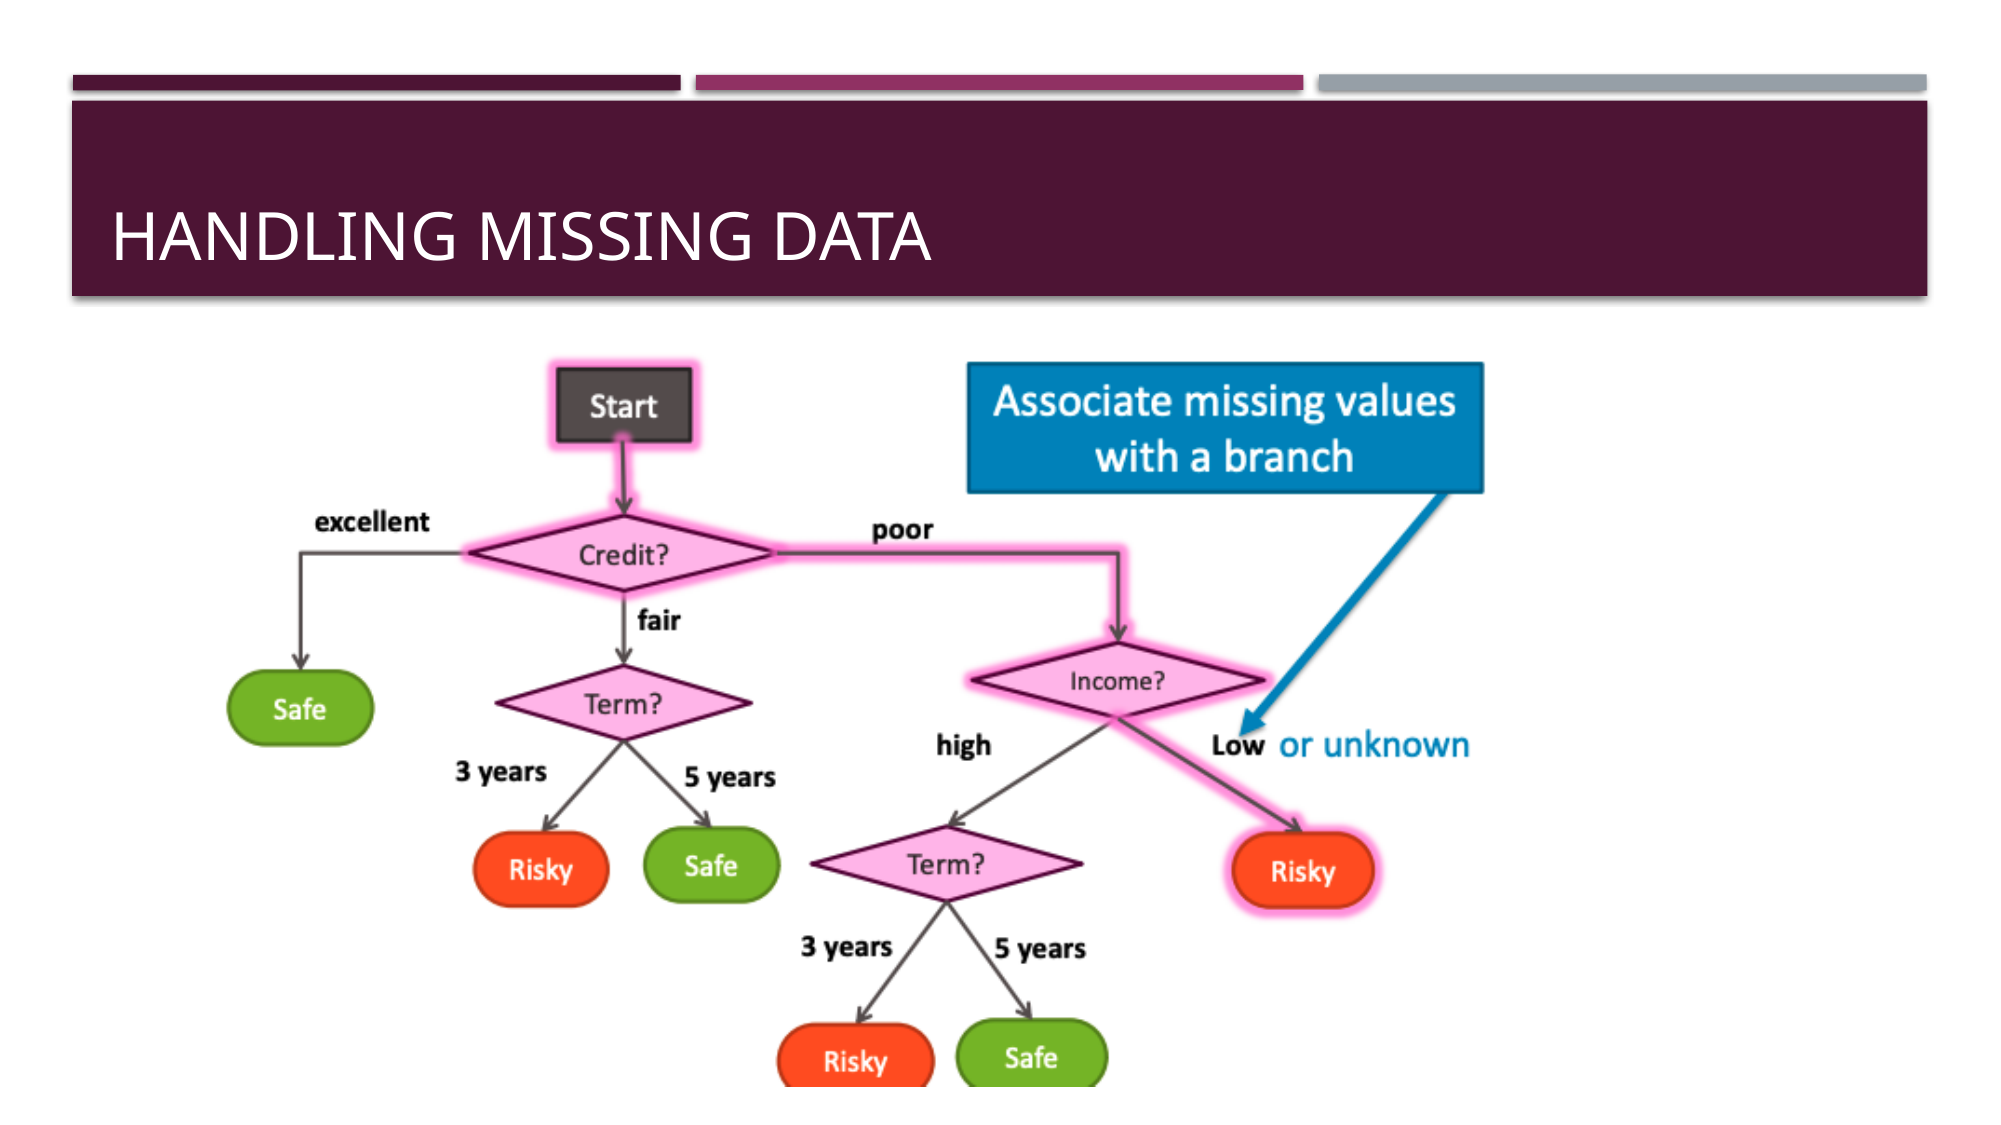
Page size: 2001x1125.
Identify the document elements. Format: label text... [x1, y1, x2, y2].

picture [209, 338, 1676, 1088]
title Handling missing data [95, 115, 1905, 282]
